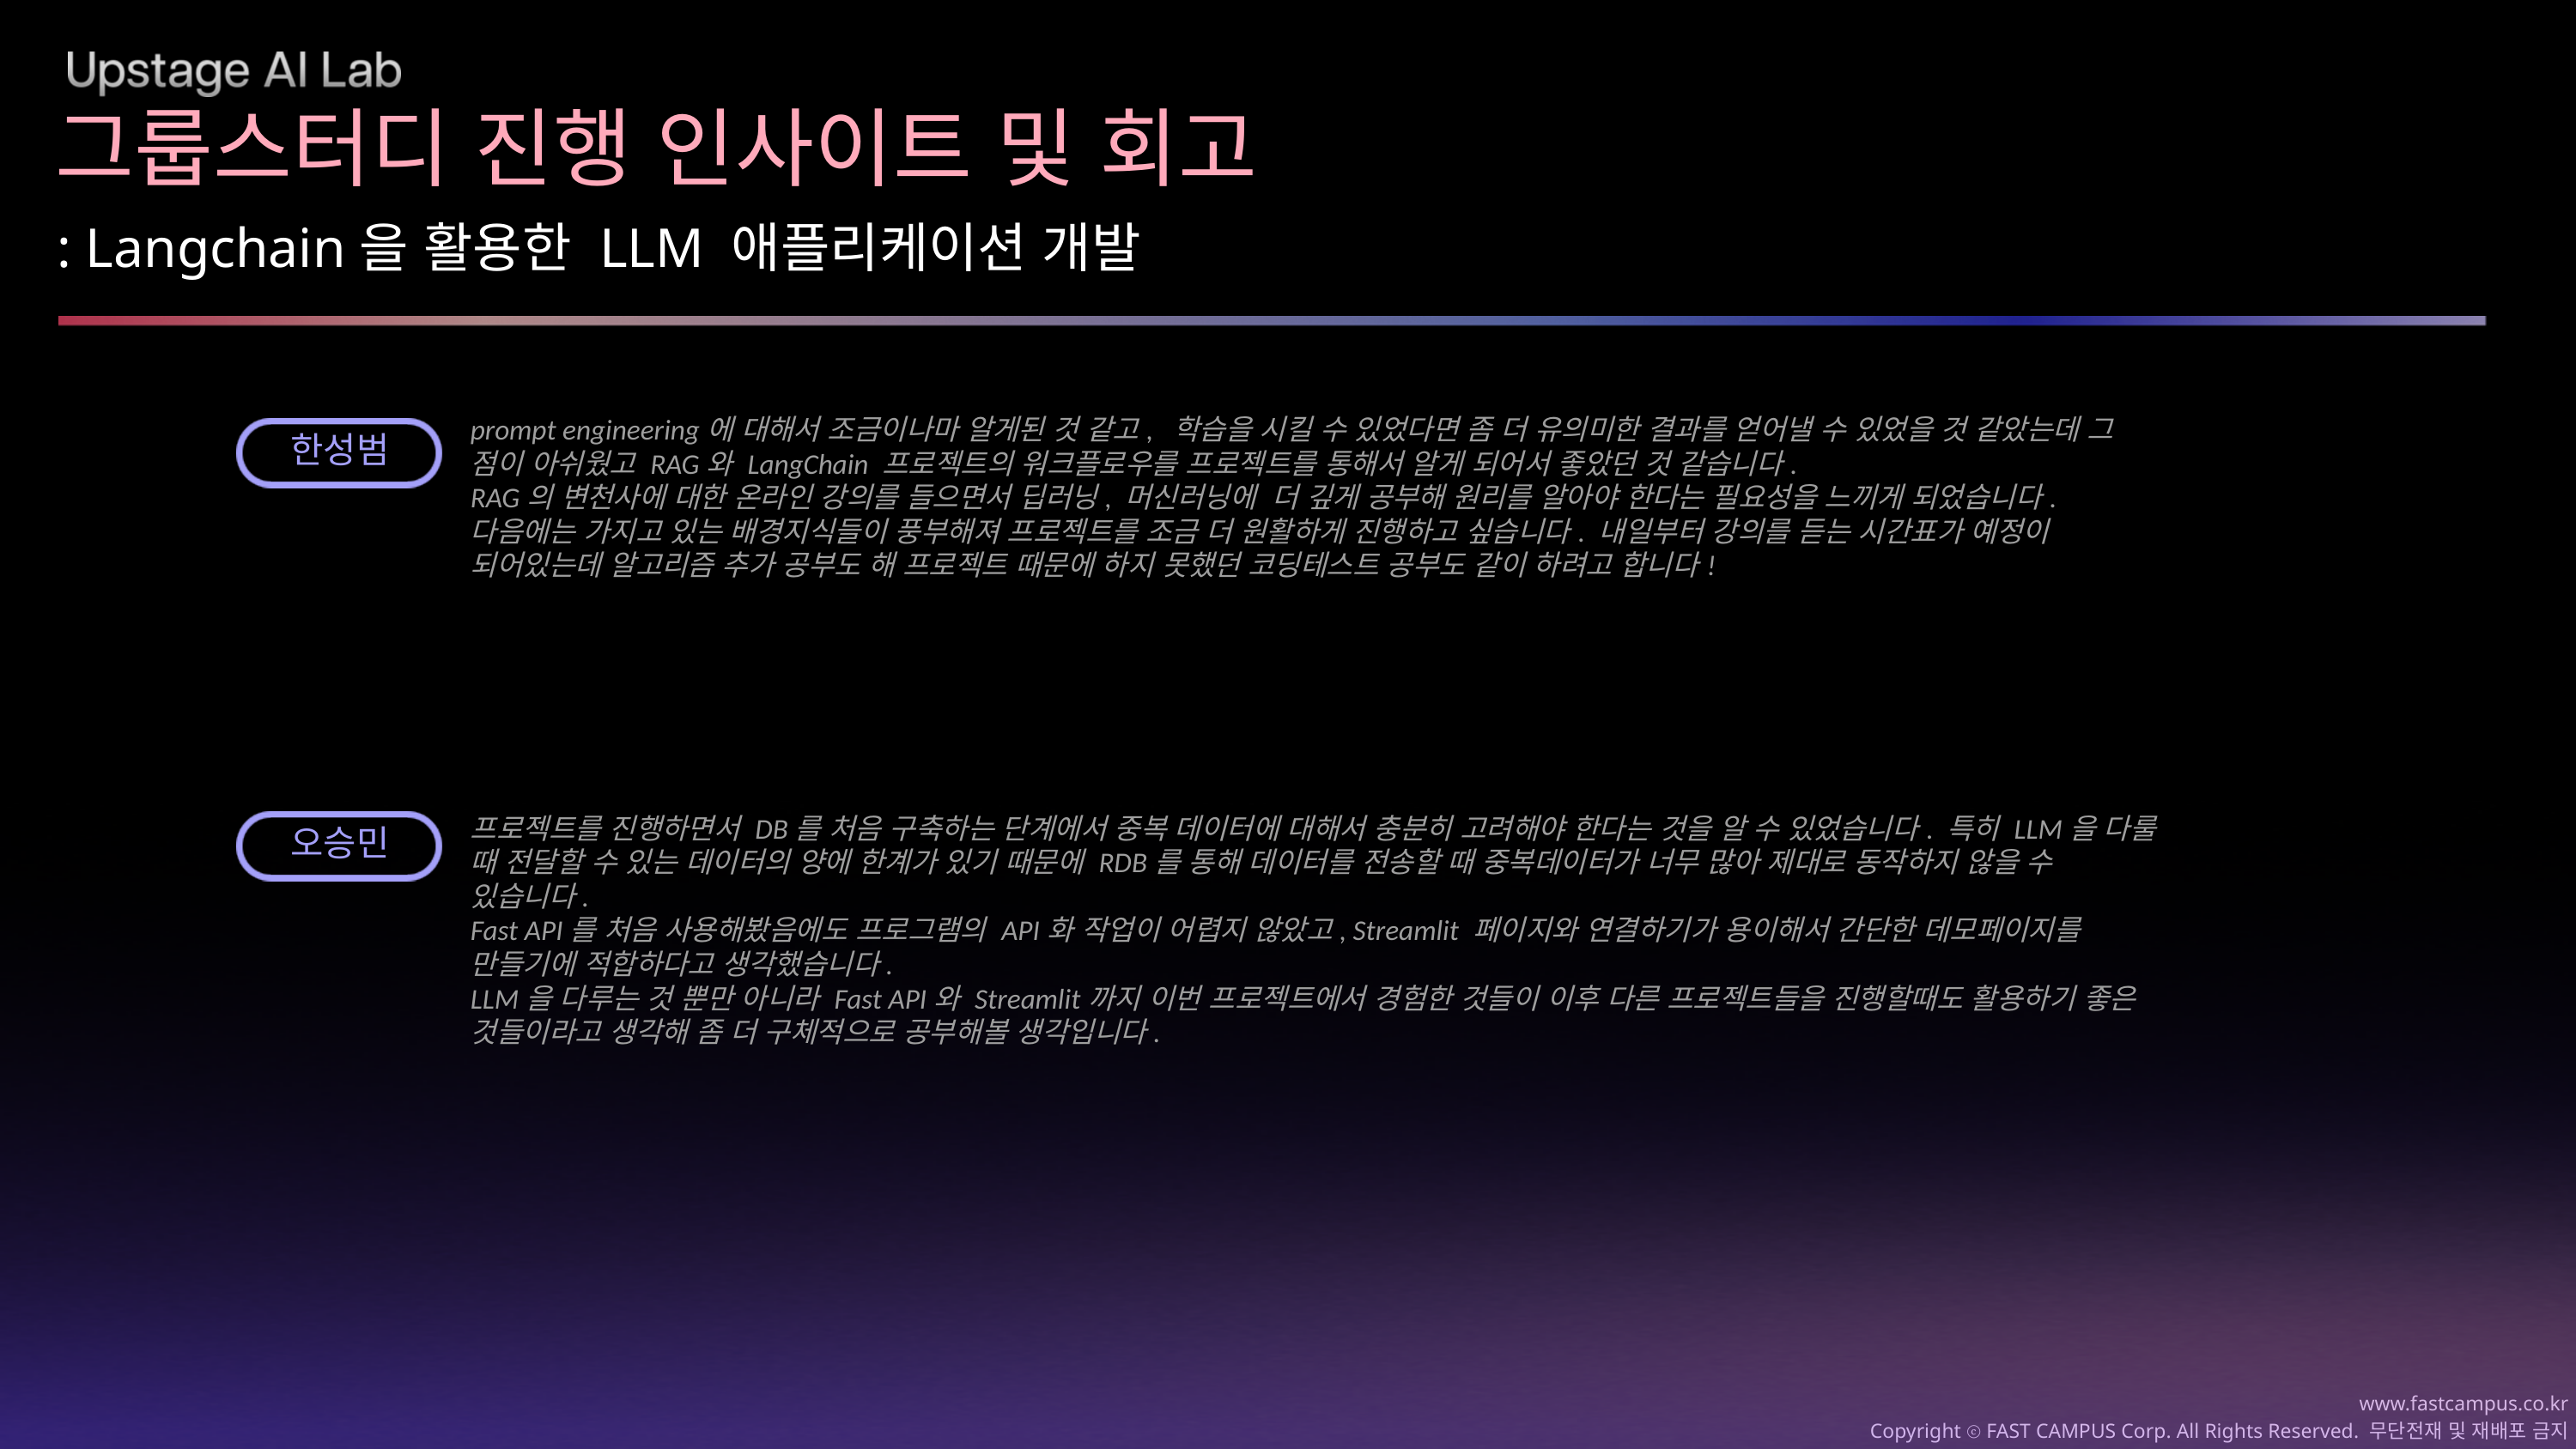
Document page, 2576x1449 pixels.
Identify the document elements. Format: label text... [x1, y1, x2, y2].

picture [235, 418, 444, 488]
text_box : Langchain을 활용한 LLM 애플리케이션 개발 [57, 216, 1489, 290]
picture [58, 316, 2487, 326]
text_box prompt engineering에 대해서 조금이나마 알게된 것 같고, 학습을 시킬 수 있었다면 좀 더 유의미한 결과를 얻어낼 수 있었을 것 같았는데 그 점이 아쉬웠고 RAG와 LangChain 프로젝트의 워크플로우를 프로젝트를 통해서 알게 되어서 좋았던 것 같습니다. RAG의 변천사에 대한 온라인 강의를 들으면서 딥러닝, 머신러닝에 더 깊게 공부해 원리를 알아야 한다는 필요성을 느끼게 되었습니다. 다음에는 가지고 있는 배경지식들이 풍부해져 프로젝트를 조금 더 원활하게 진행하고 싶습니다. 내일부터 강의를 듣는 시간표가 예정이 되어있는데 알고리즘 추가 공부도 해 프로젝트 때문에 하지 못했던 코딩테스트 공부도 같이 하려고 합니다! [470, 413, 2161, 487]
picture [67, 52, 401, 97]
picture [0, 801, 2576, 1449]
text_box 그룹스터디 진행 인사이트 및 회고 [55, 98, 1408, 219]
